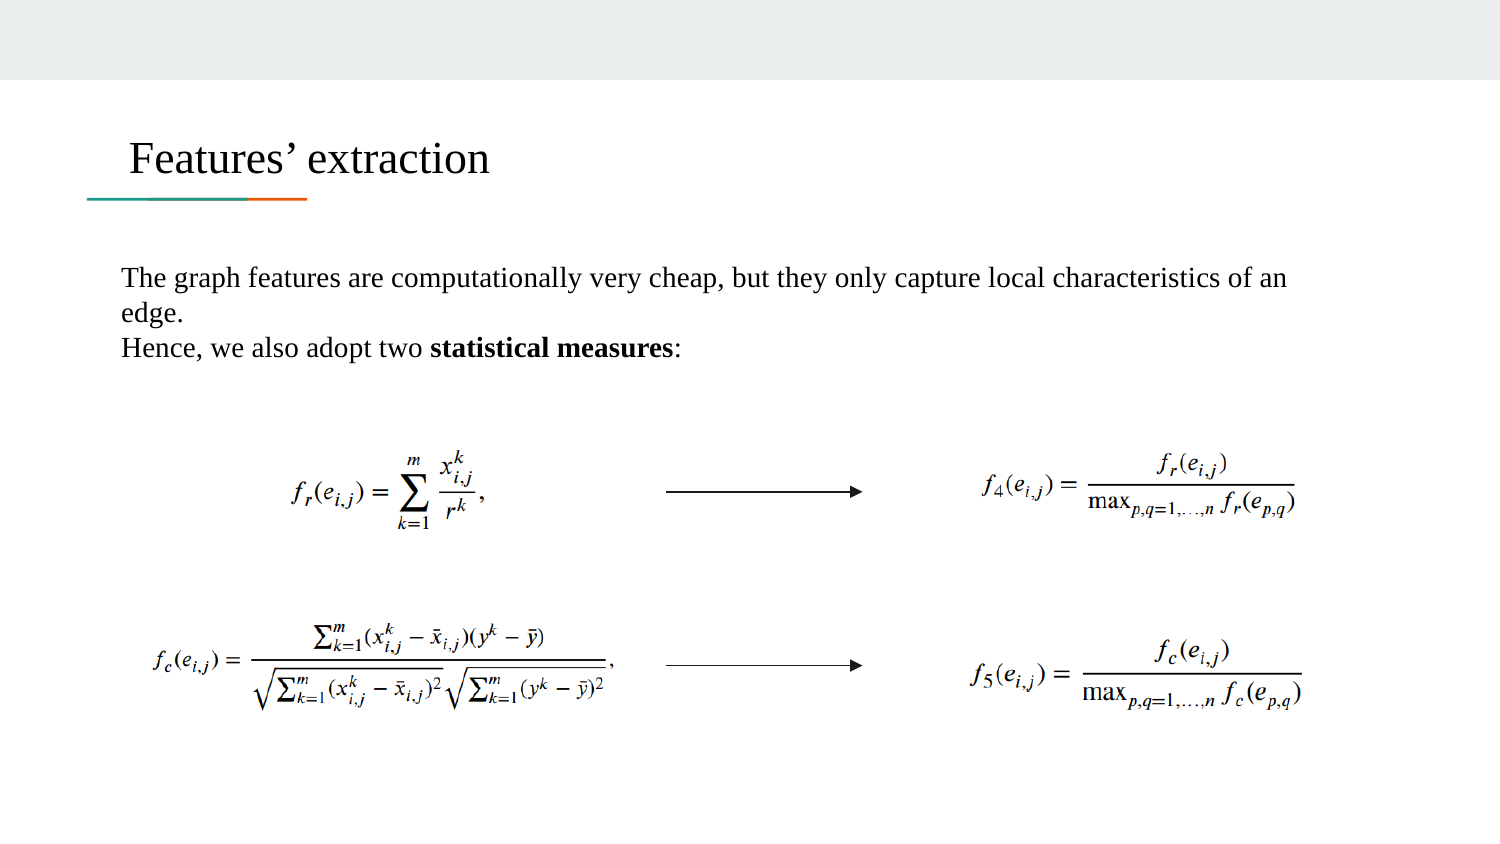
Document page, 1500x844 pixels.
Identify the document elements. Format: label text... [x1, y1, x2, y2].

picture [963, 635, 1305, 723]
picture [973, 444, 1295, 532]
picture [140, 614, 616, 718]
text_box Features’ extraction [114, 112, 1296, 198]
text_box The graph features are computationally very cheap, but they only capture local characteristics of an edge. Hence, we also adopt two statistical measures: [106, 243, 1350, 379]
picture [279, 444, 494, 539]
